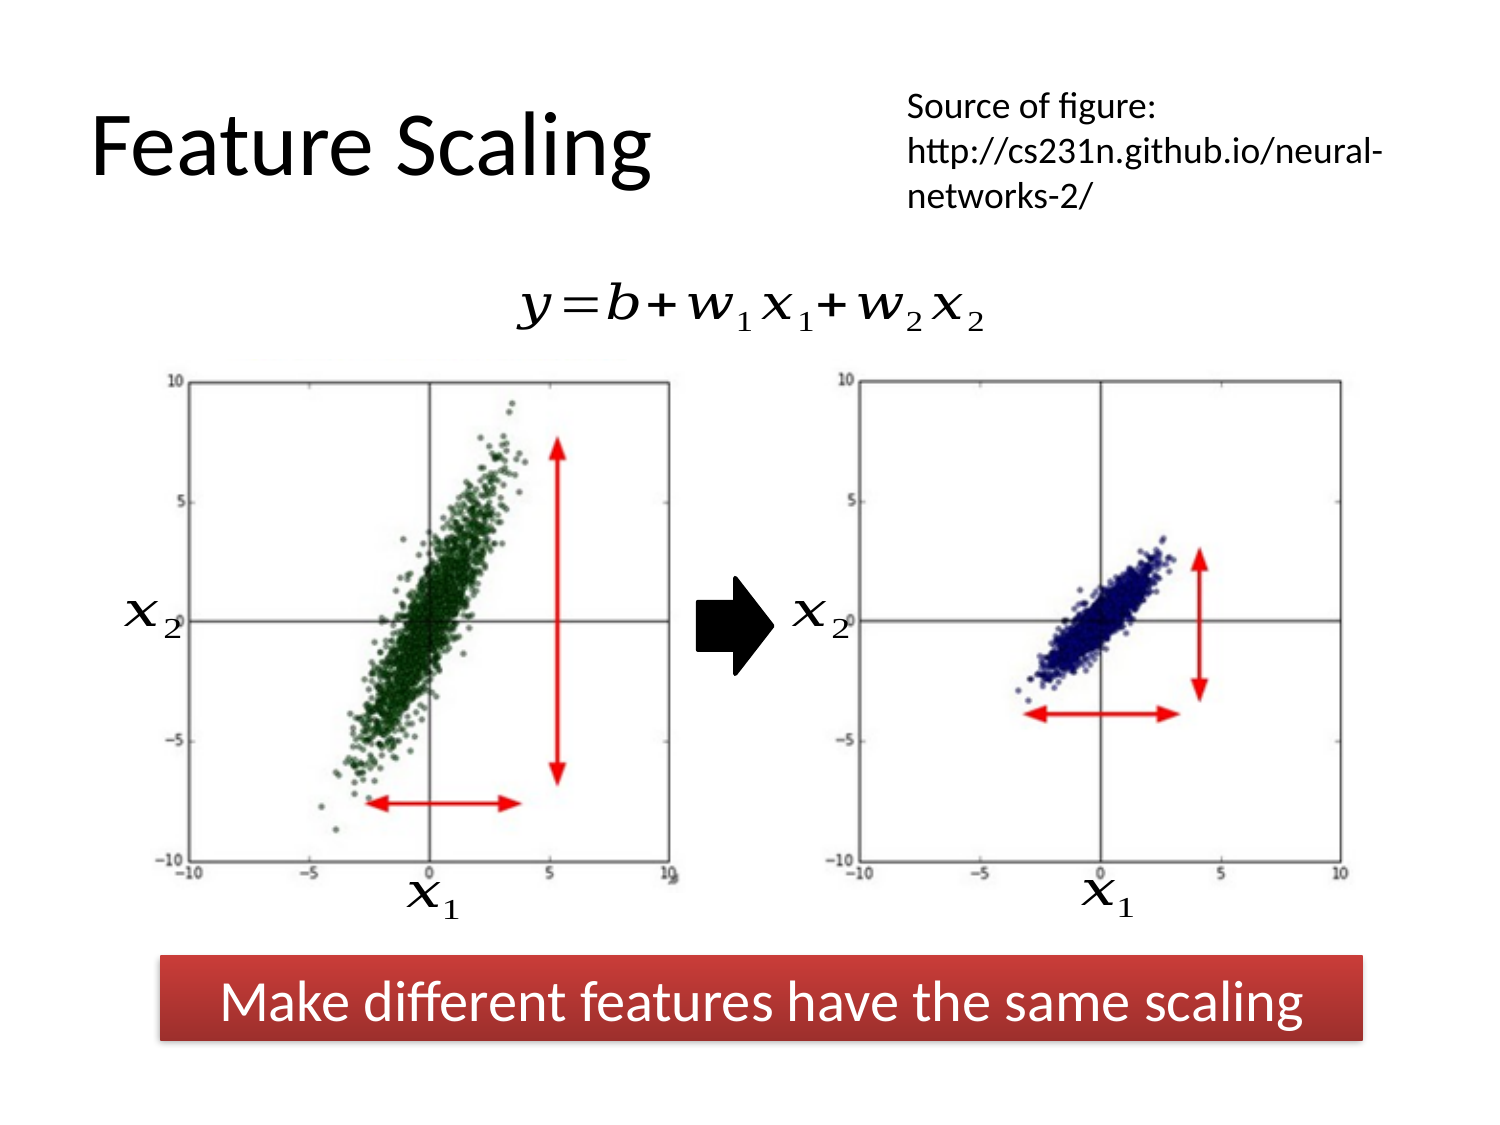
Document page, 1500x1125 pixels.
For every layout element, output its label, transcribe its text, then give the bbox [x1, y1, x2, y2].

title Feature Scaling [75, 45, 1425, 233]
picture [817, 359, 1367, 893]
text_box Make different features have the same scaling [160, 955, 1363, 1041]
picture [149, 359, 686, 893]
text_box Source of figure: http://cs231n.github.io/neural-networks-2/ [892, 74, 1443, 224]
text_box [695, 575, 775, 676]
